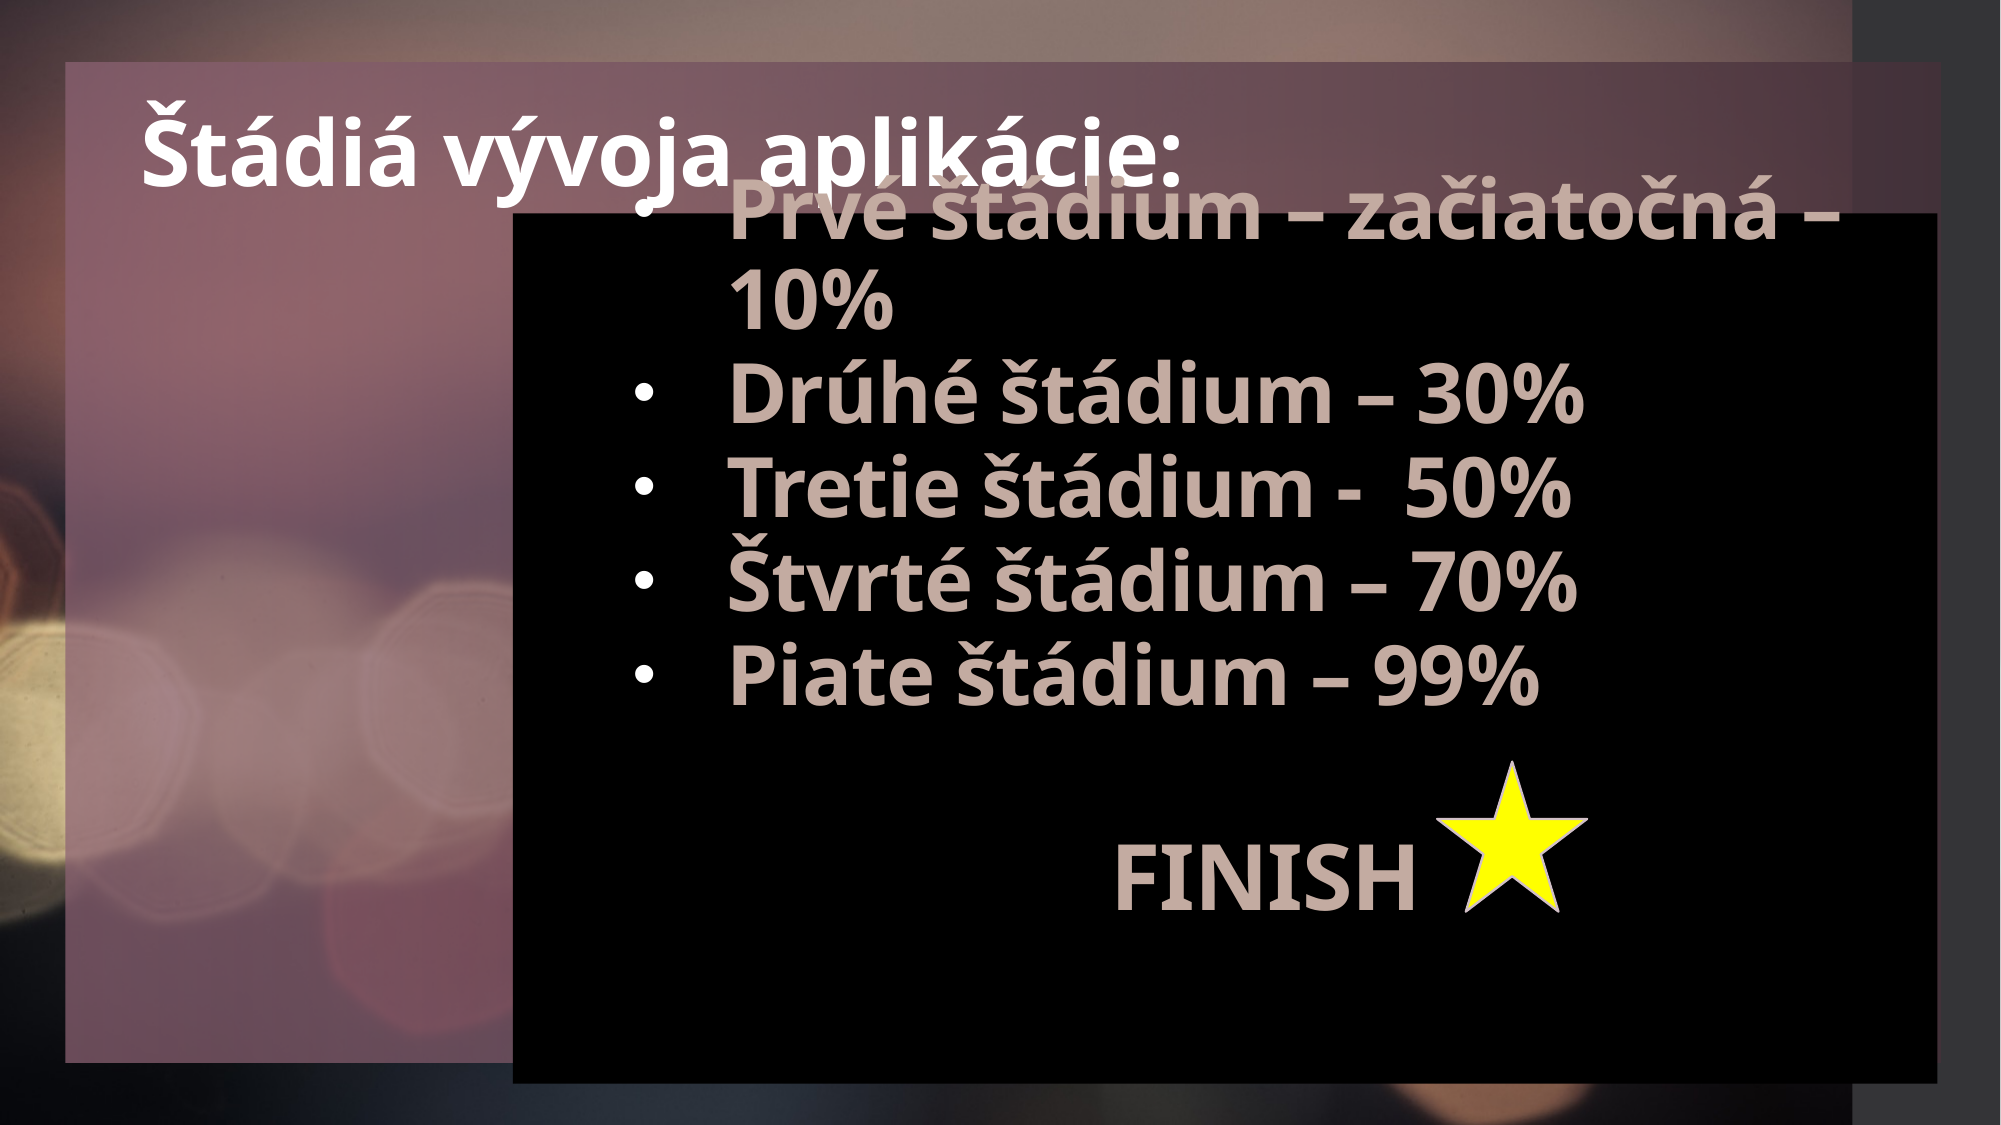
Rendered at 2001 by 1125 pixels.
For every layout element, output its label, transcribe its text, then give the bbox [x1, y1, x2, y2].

text_box [1436, 760, 1589, 913]
title Štádiá vývoja aplikácie: [87, 117, 1682, 214]
picture [0, 0, 1852, 1125]
subtitle Prvé štádium – začiatočná – 10% Drúhé štádium – 30% Tretie štádium - 50% Štvrté štádium – 70% Piate štádium – 99% FINISH [512, 213, 1938, 1084]
